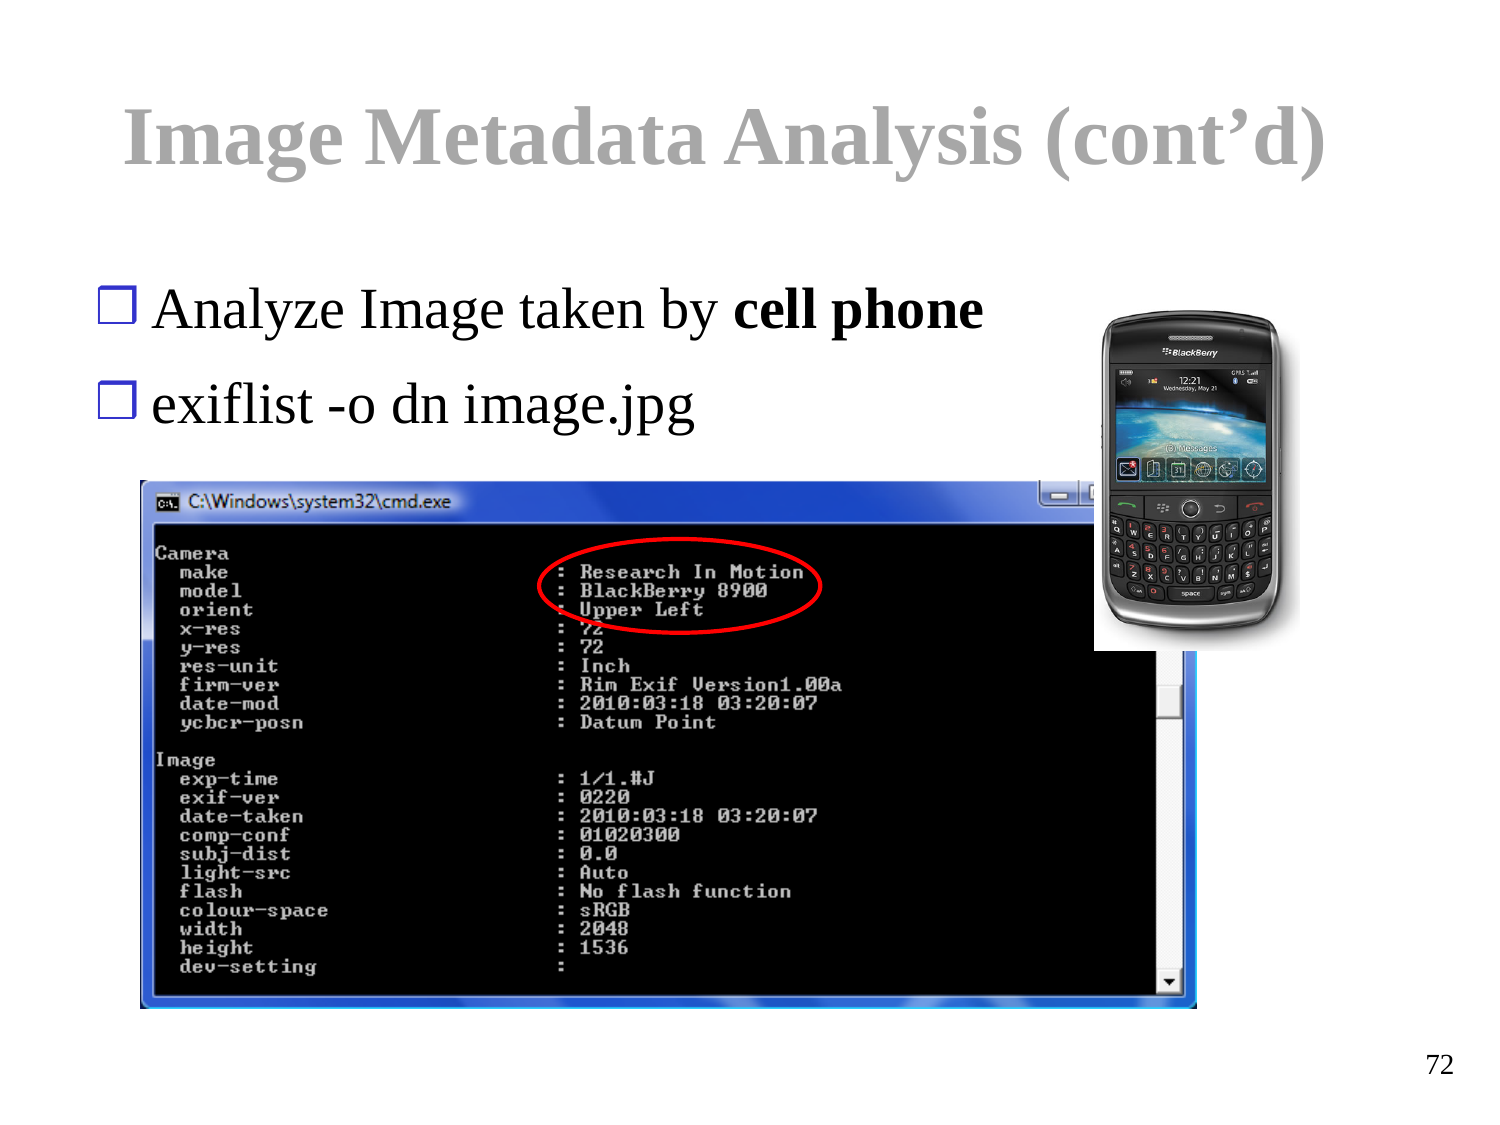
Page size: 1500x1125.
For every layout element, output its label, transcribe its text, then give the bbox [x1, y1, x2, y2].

list Analyze Image taken by cell phone exiflist -o dn image.jpg [87, 262, 1363, 1025]
picture [140, 309, 1300, 1009]
title Image Metadata Analysis (cont’d) [87, 37, 1363, 225]
slide_number 72 [986, 1036, 1463, 1113]
